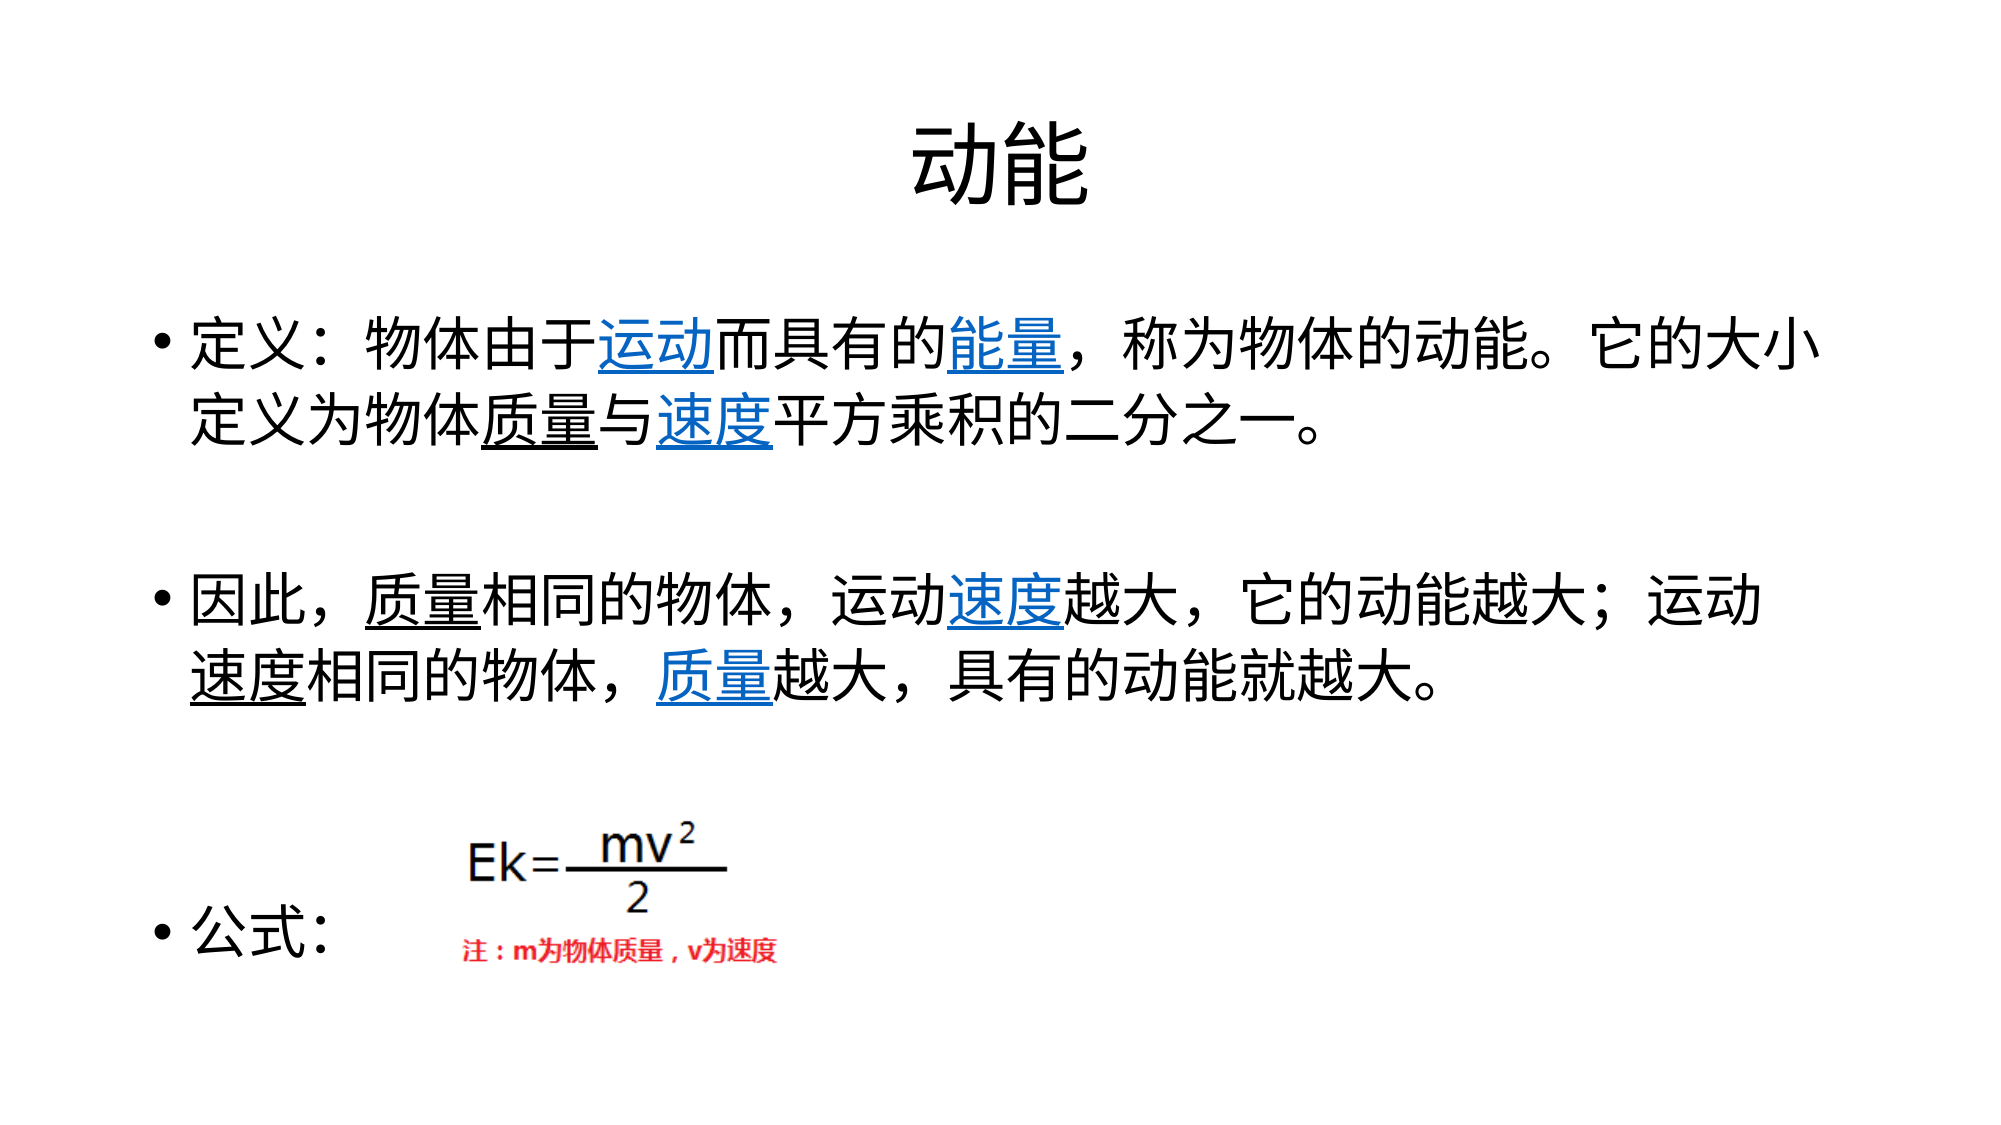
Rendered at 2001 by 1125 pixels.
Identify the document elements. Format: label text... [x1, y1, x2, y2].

title 动能 [137, 59, 1863, 278]
picture [455, 801, 779, 971]
list 定义：物体由于运动而具有的能量，称为物体的动能。它的大小定义为物体质量与速度平方乘积的二分之一。 因此，质量相同的物体，运动速度越大，它的动能越大；运动速度相同的物体，质量越大，具有的动能就越大。 公式： [137, 299, 1863, 1014]
